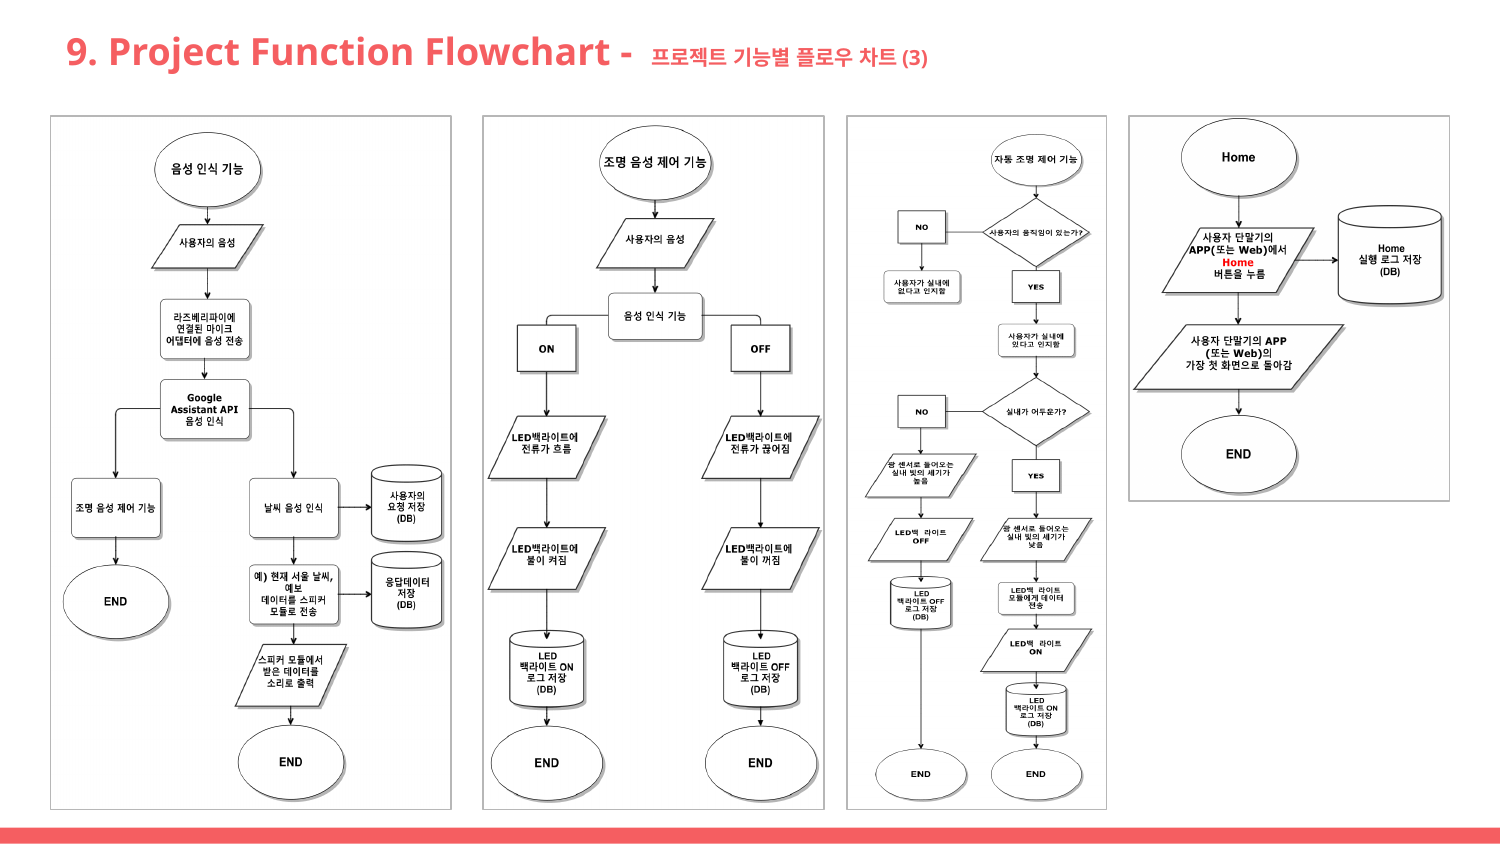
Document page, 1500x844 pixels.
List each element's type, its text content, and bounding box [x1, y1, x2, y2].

picture [50, 116, 451, 809]
picture [483, 116, 824, 809]
picture [1129, 116, 1450, 501]
title 9. Project Function Flowchart - 프로젝트 기능별 플로우 차트(3) [51, 13, 1449, 104]
picture [847, 116, 1106, 809]
